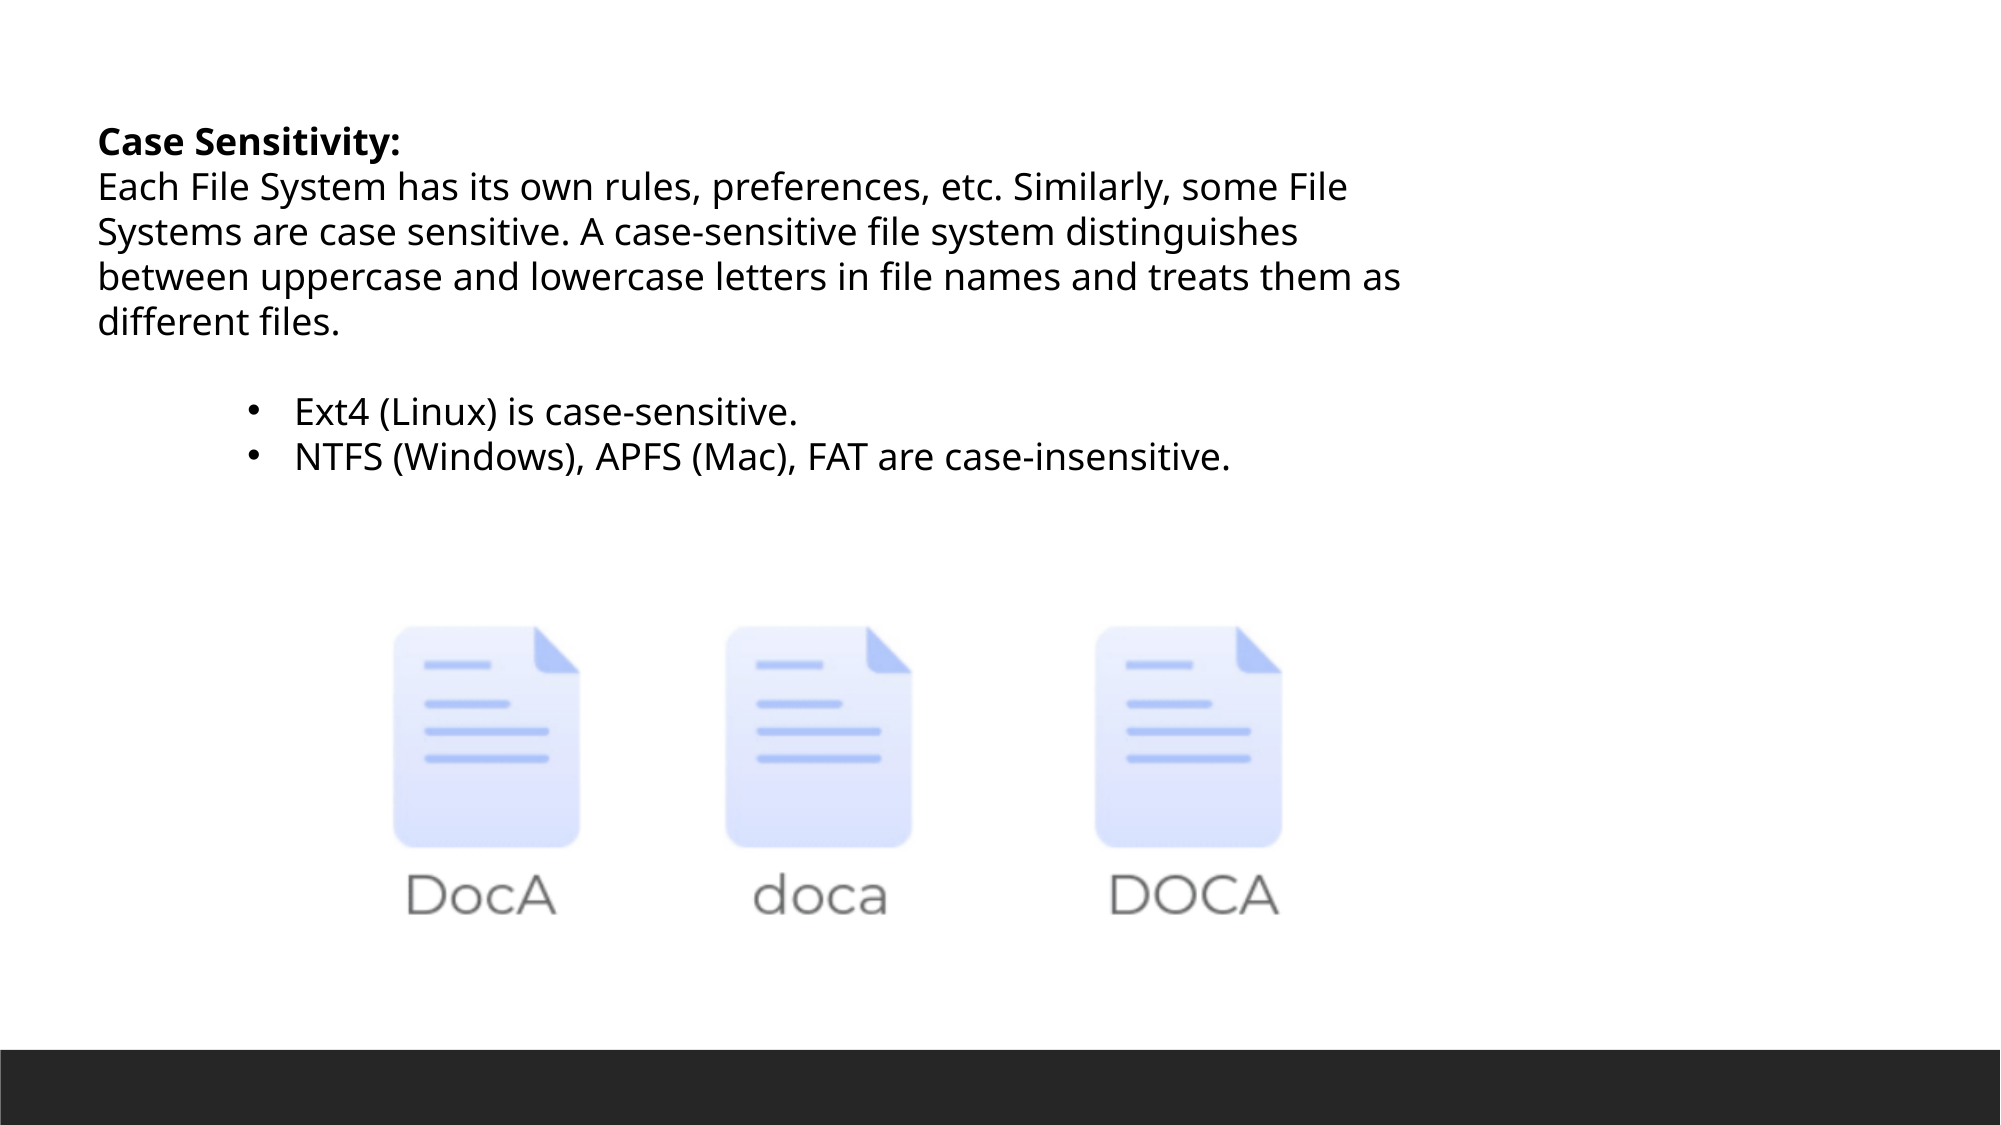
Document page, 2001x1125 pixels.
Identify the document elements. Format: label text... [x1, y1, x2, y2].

text_box Case Sensitivity: Each File System has its own rules, preferences, etc. Similarly, some File Systems are case sensitive. A case-sensitive file system distinguishes between uppercase and lowercase letters in file names and treats them as different files. Ext4 (Linux) is case-sensitive. NTFS (Windows), APFS (Mac), FAT are case-insensitive. [82, 110, 1429, 485]
picture [347, 567, 1405, 955]
